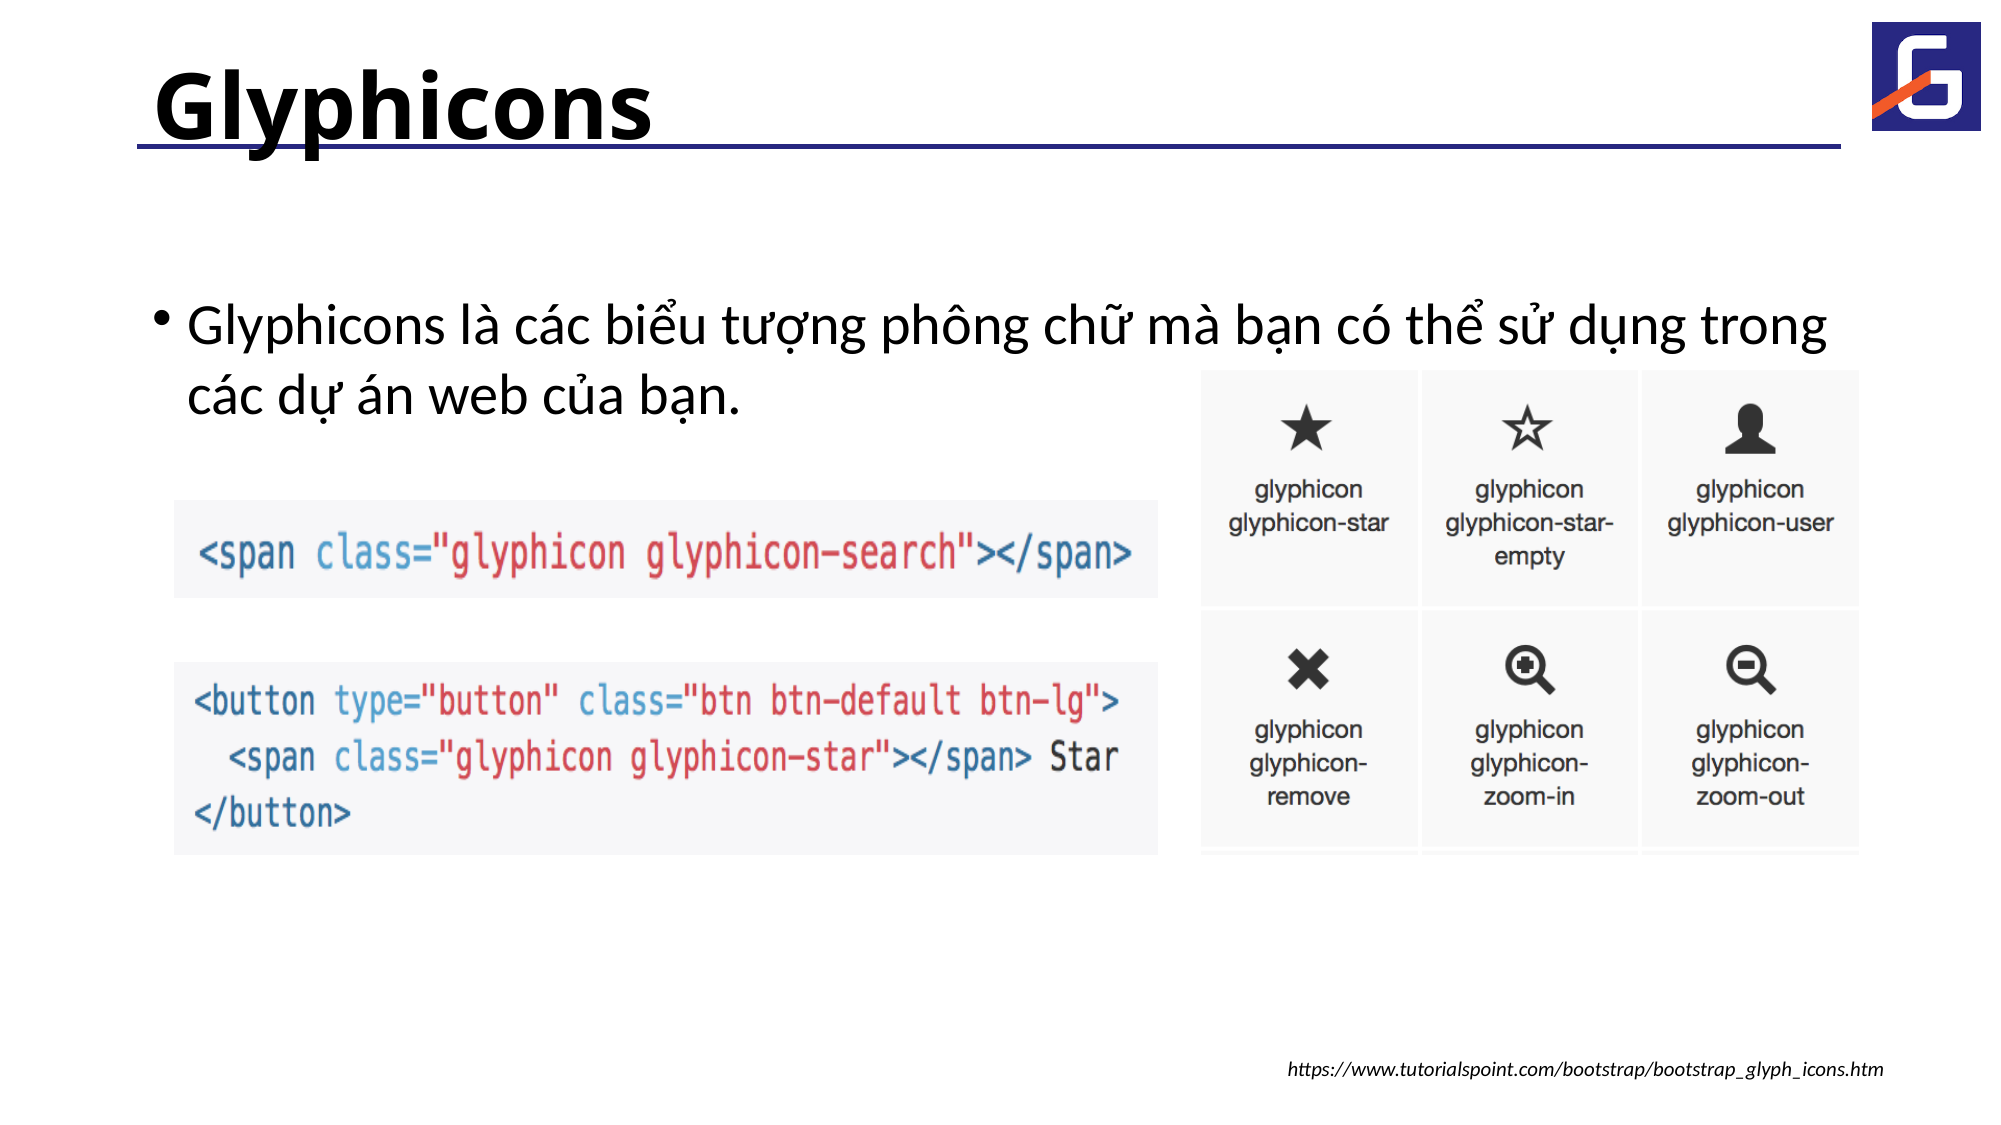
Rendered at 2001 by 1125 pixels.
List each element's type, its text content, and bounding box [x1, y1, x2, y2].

text_box https://www.tutorialspoint.com/bootstrap/bootstrap_glyph_icons.htm [899, 1048, 1900, 1089]
text_box Glyphicons [137, 36, 1862, 170]
picture [1199, 366, 1862, 855]
text_box Glyphicons là các biểu tượng phông chữ mà bạn có thể sử dụng trong các dự án web của bạn. [137, 278, 1878, 435]
picture [174, 662, 1158, 855]
picture [174, 500, 1158, 598]
picture [1872, 22, 1981, 131]
